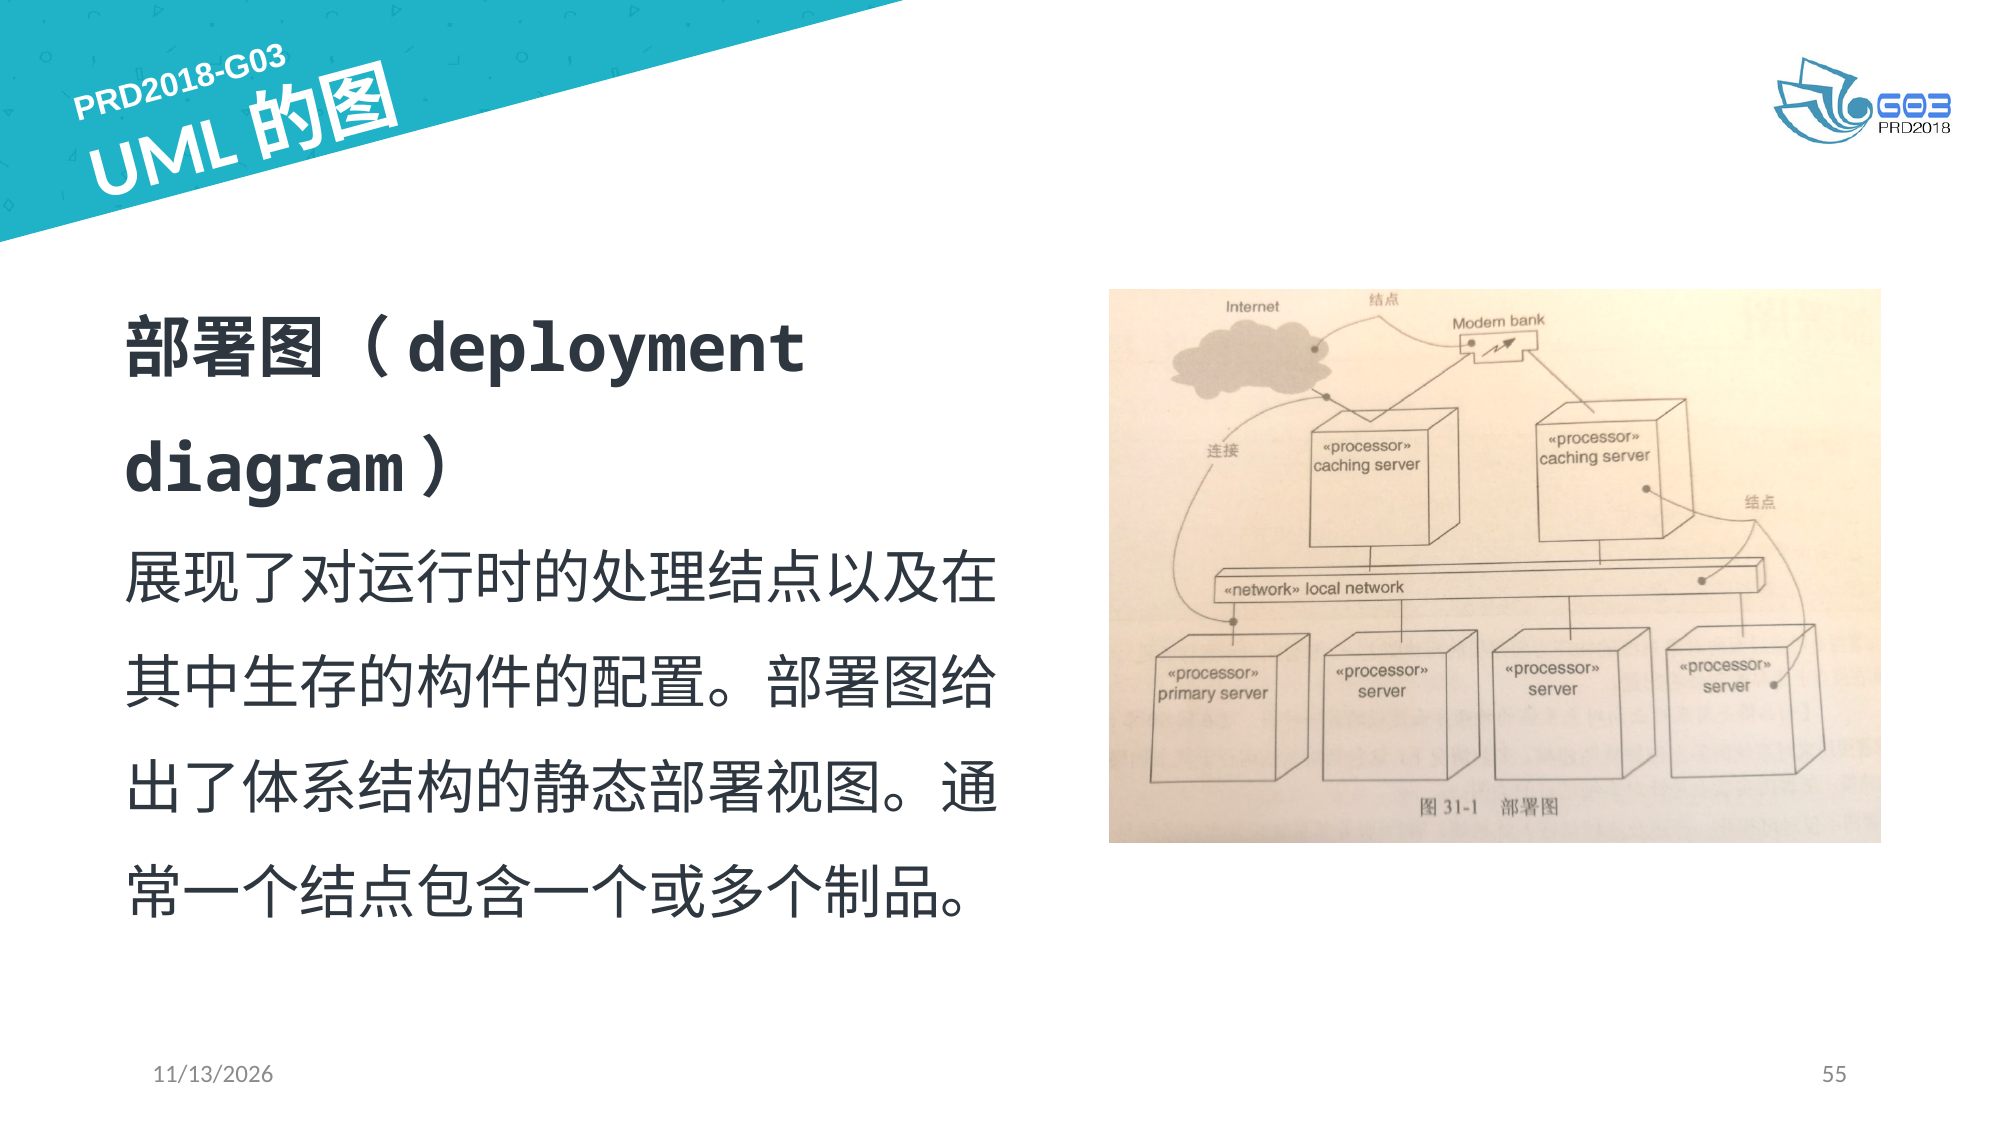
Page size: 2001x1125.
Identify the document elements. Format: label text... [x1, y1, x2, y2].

picture [1758, 2, 1967, 210]
text_box [386, 0, 904, 130]
slide_number 55 [1412, 1042, 1863, 1103]
text_box PRD2018-G03 UML的图 [52, 0, 423, 226]
text_box 部署图（deployment diagram） 展现了对运行时的处理结点以及在其中生存的构件的配置。部署图给出了体系结构的静态部署视图。通常一个结点包含一个或多个制品。 [110, 257, 1021, 933]
picture [1109, 289, 1881, 843]
text_box [0, 0, 366, 243]
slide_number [137, 1042, 588, 1103]
